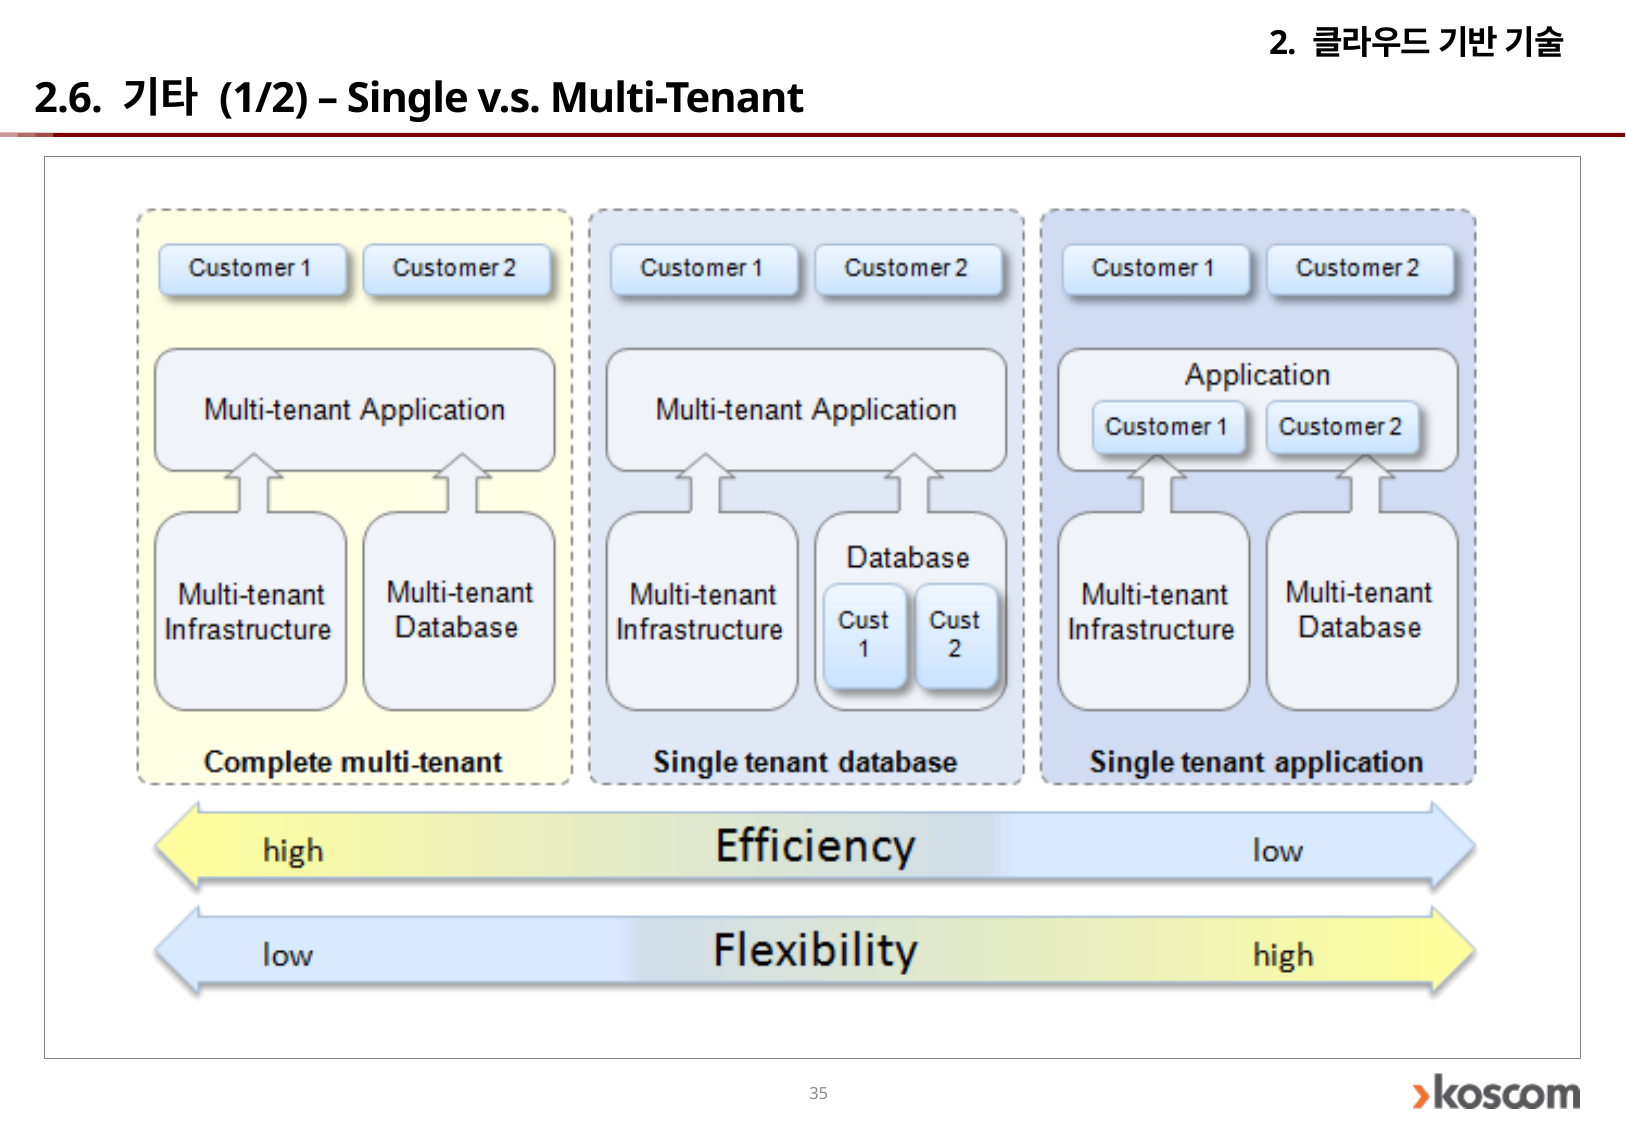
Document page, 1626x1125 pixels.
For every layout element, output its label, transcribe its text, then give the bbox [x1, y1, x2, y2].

picture [1413, 1073, 1580, 1109]
title 2.6. 기타 (1/2) – Single v.s. Multi-Tenant [19, 15, 999, 129]
text_box 2. 클라우드 기반 기술 [999, 14, 1581, 129]
picture [134, 207, 1491, 1012]
